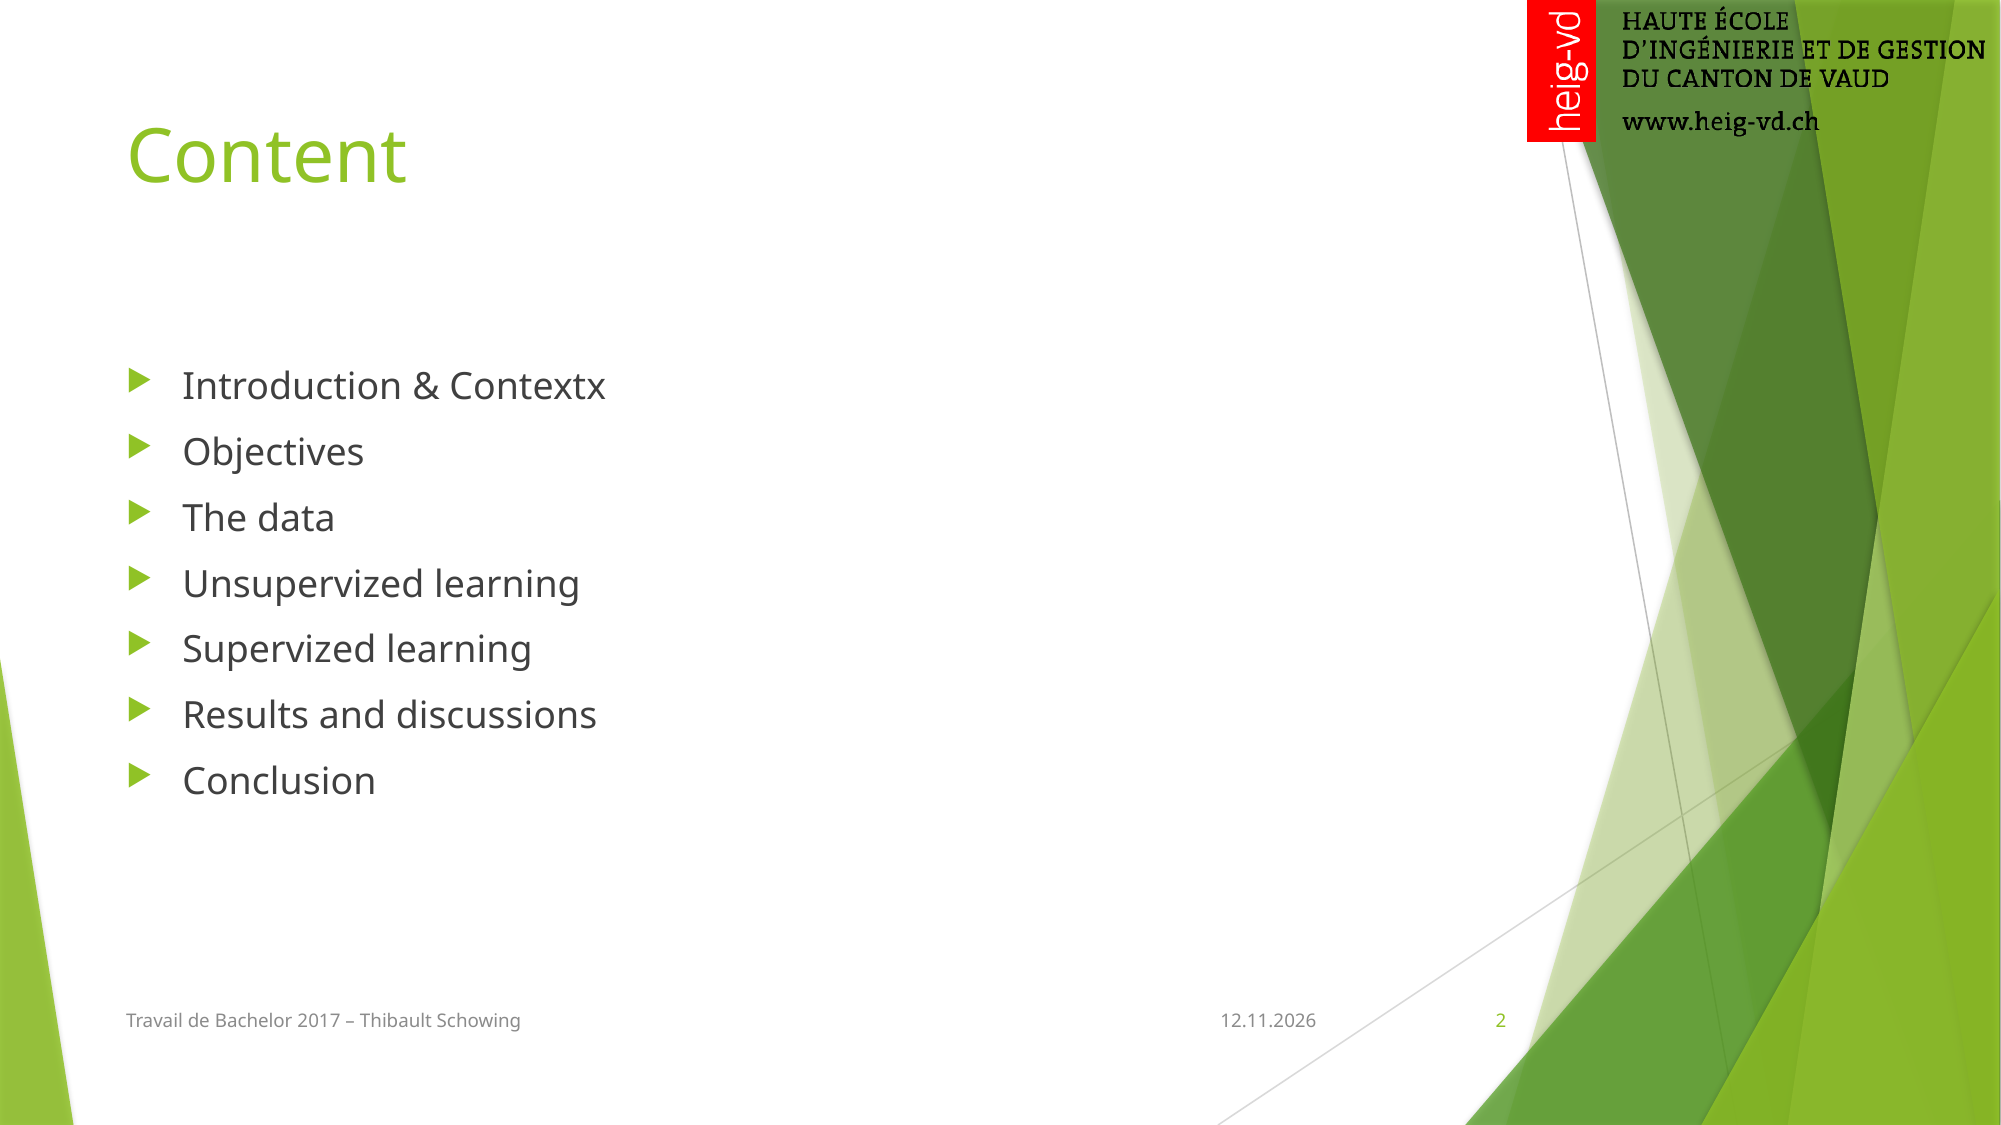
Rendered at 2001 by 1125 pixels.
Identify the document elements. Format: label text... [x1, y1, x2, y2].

picture [1527, 0, 1985, 142]
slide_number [1181, 991, 1332, 1051]
slide_number 2 [1409, 991, 1522, 1051]
title Content [111, 99, 1522, 317]
footer Travail de Bachelor 2017 – Thibault Schowing [111, 991, 1145, 1051]
list Introduction & Contextx Objectives The data Unsupervized learning Supervized learning Results and discussions Conclusion [111, 354, 1522, 992]
